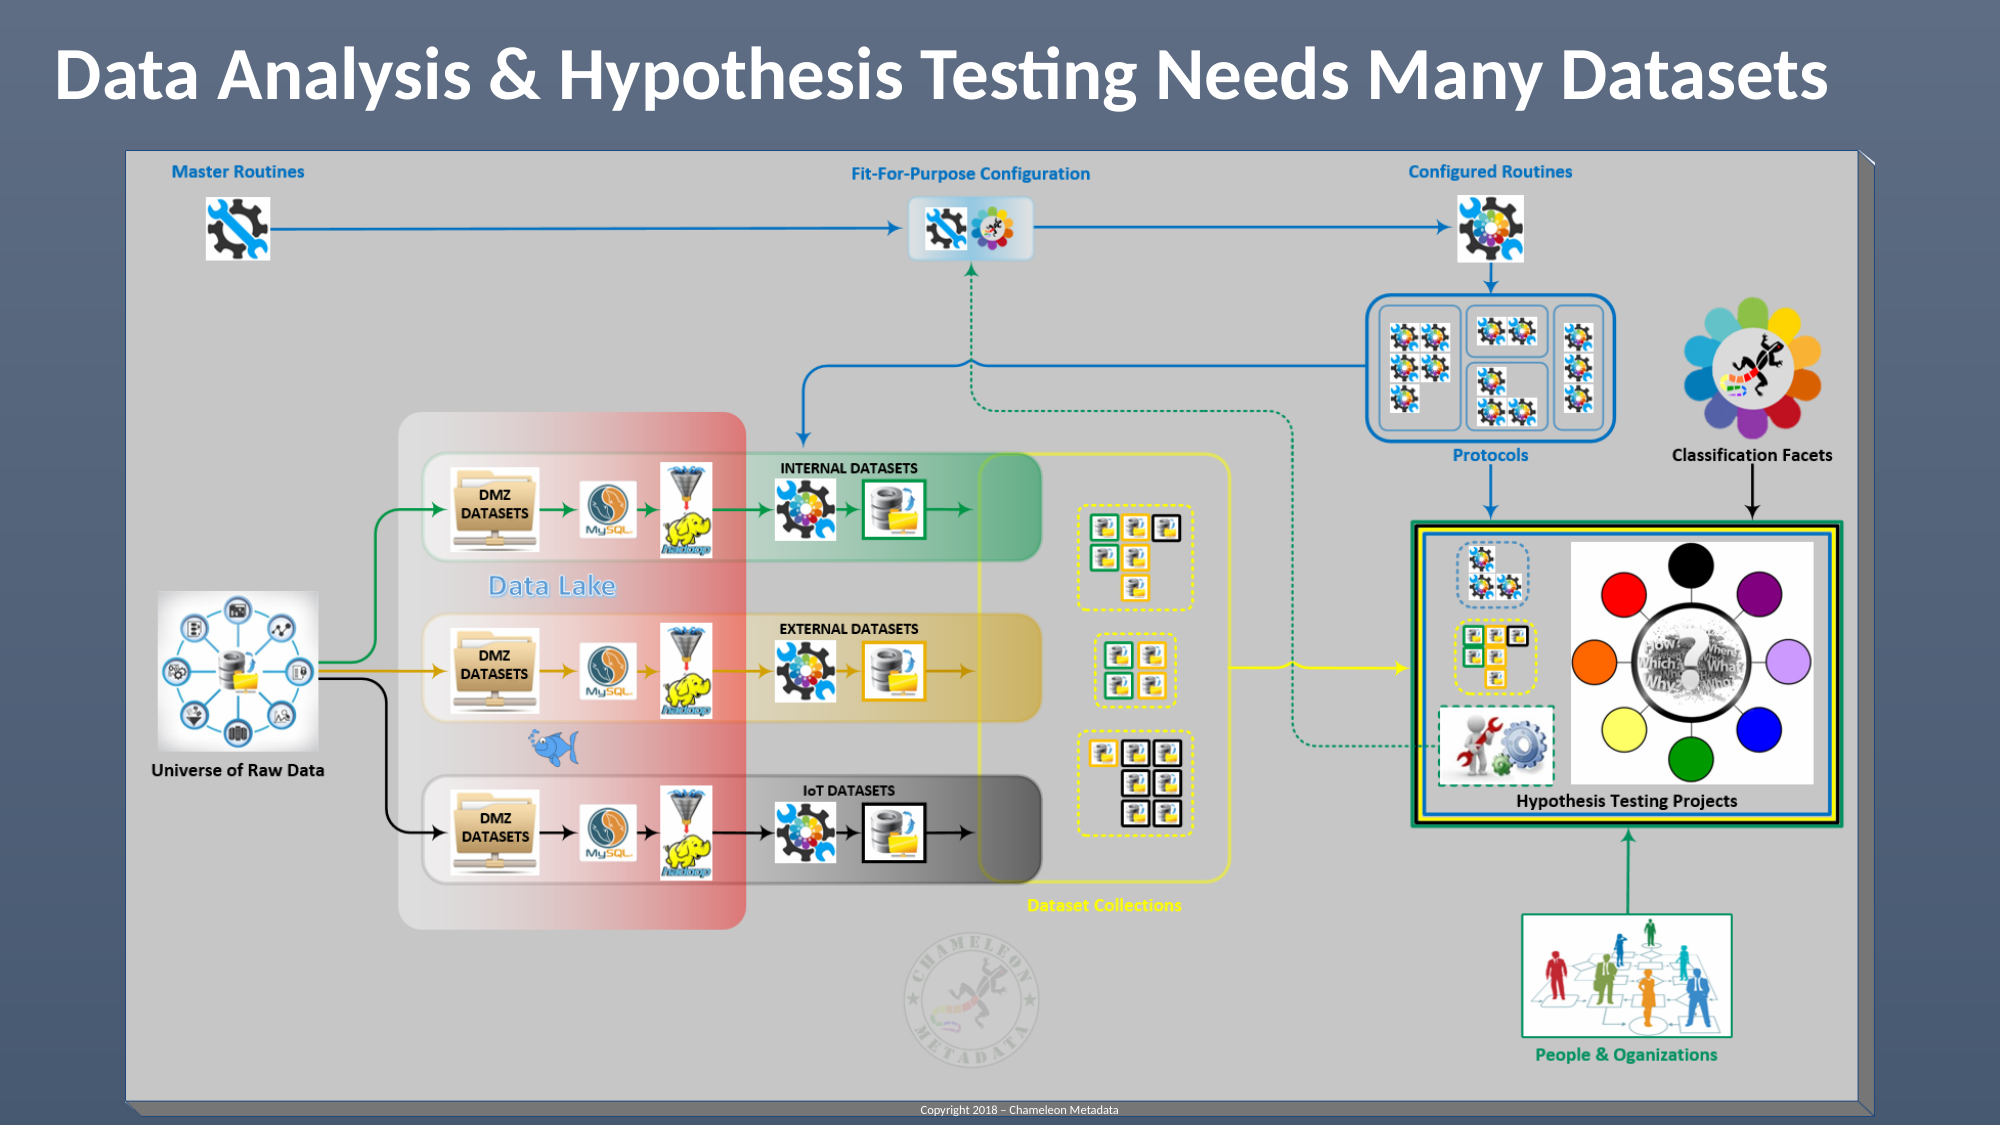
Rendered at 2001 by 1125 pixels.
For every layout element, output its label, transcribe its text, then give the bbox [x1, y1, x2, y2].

text_box Data Analysis & Hypothesis Testing Needs Many Datasets [39, 0, 2000, 151]
picture [125, 150, 1875, 1117]
text_box Copyright 2018 – Chameleon Metadata [905, 1117, 1134, 1125]
